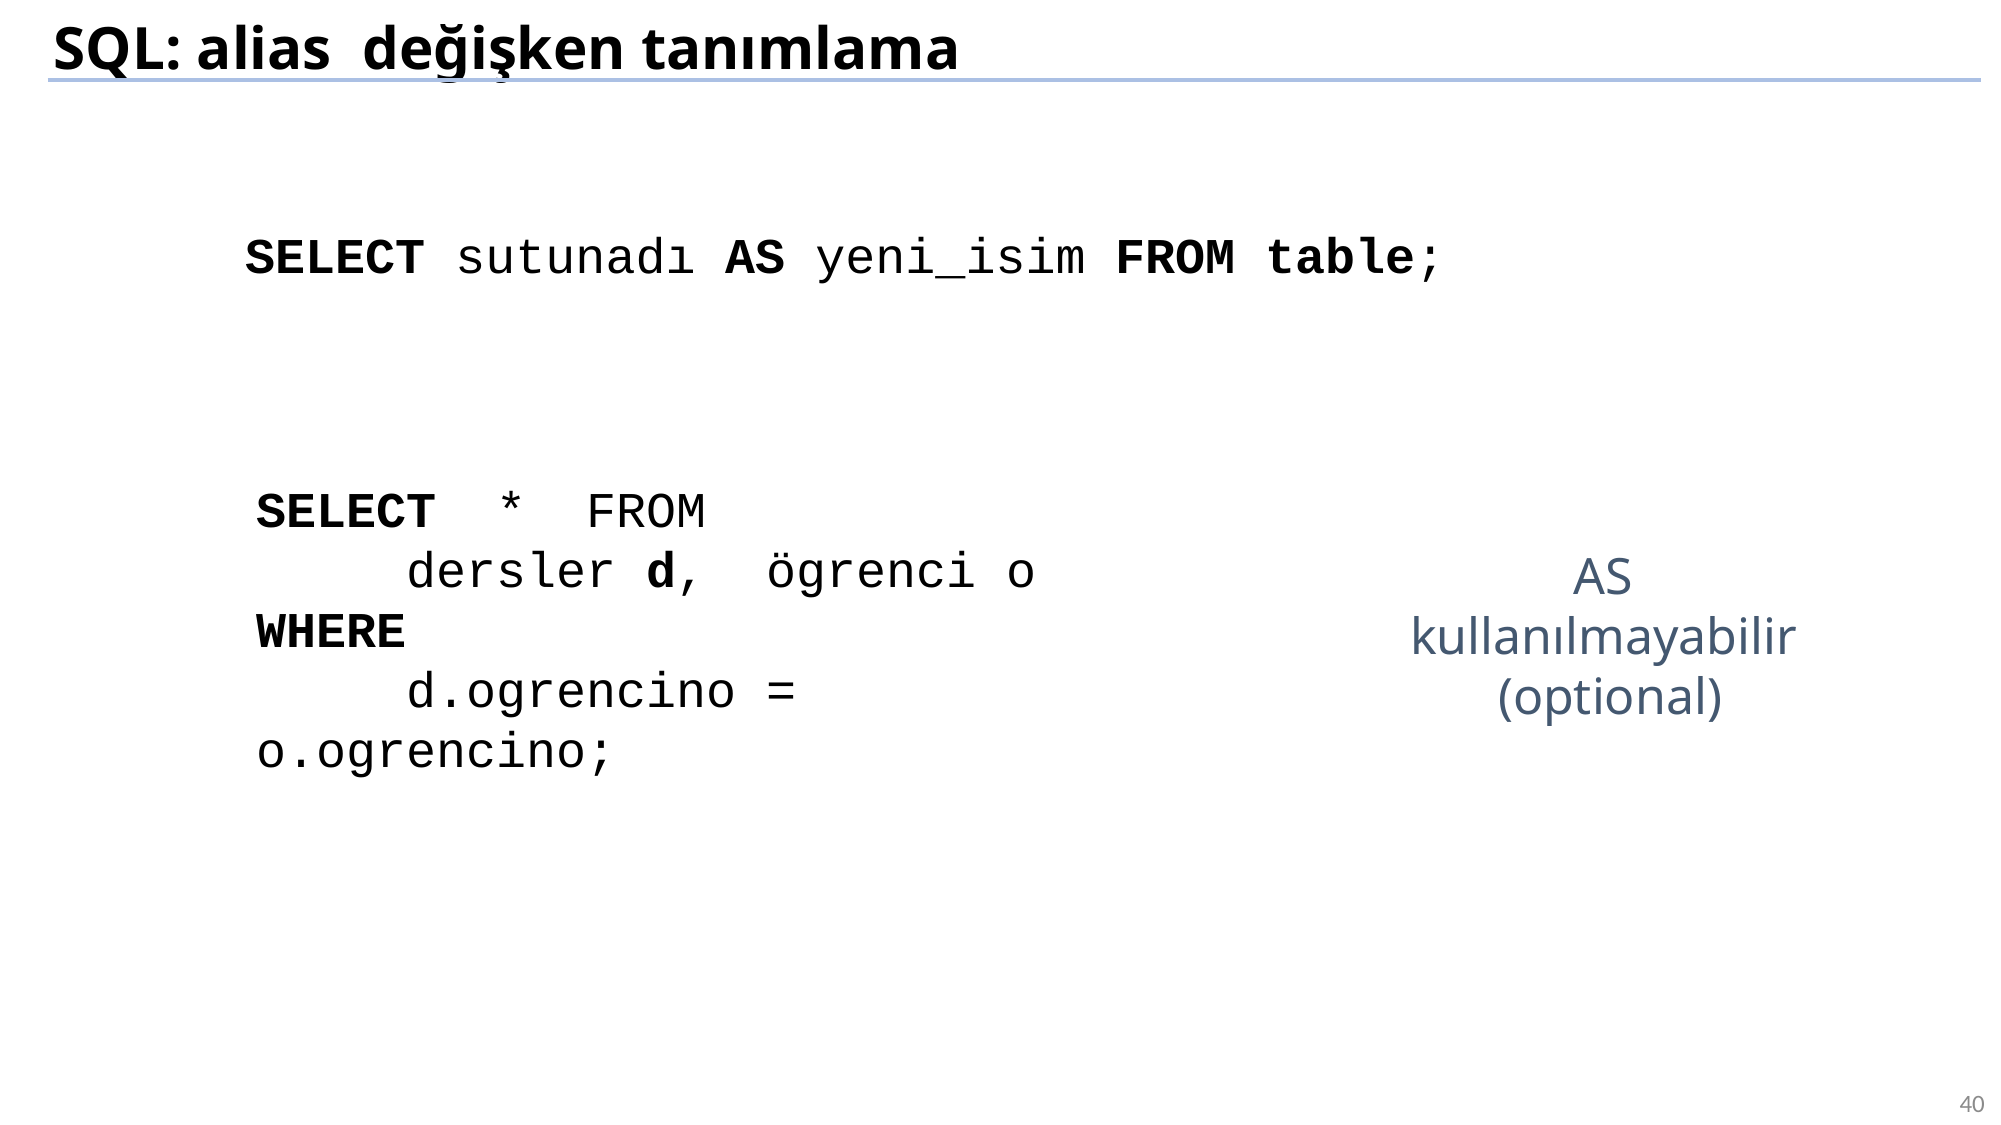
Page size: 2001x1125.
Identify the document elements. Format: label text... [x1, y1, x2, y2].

text_box SELECT * FROM dersler d, ögrenci o WHERE d.ogrencino = o.ogrencino; [241, 470, 1198, 785]
slide_number 40 [1550, 1083, 2000, 1122]
text_box SQL: alias değişken tanımlama [38, 6, 1808, 96]
text_box AS kullanılmayabilir (optional) [1395, 536, 1826, 732]
text_box SELECT sutunadı AS yeni_isim FROM table; [230, 215, 1488, 471]
